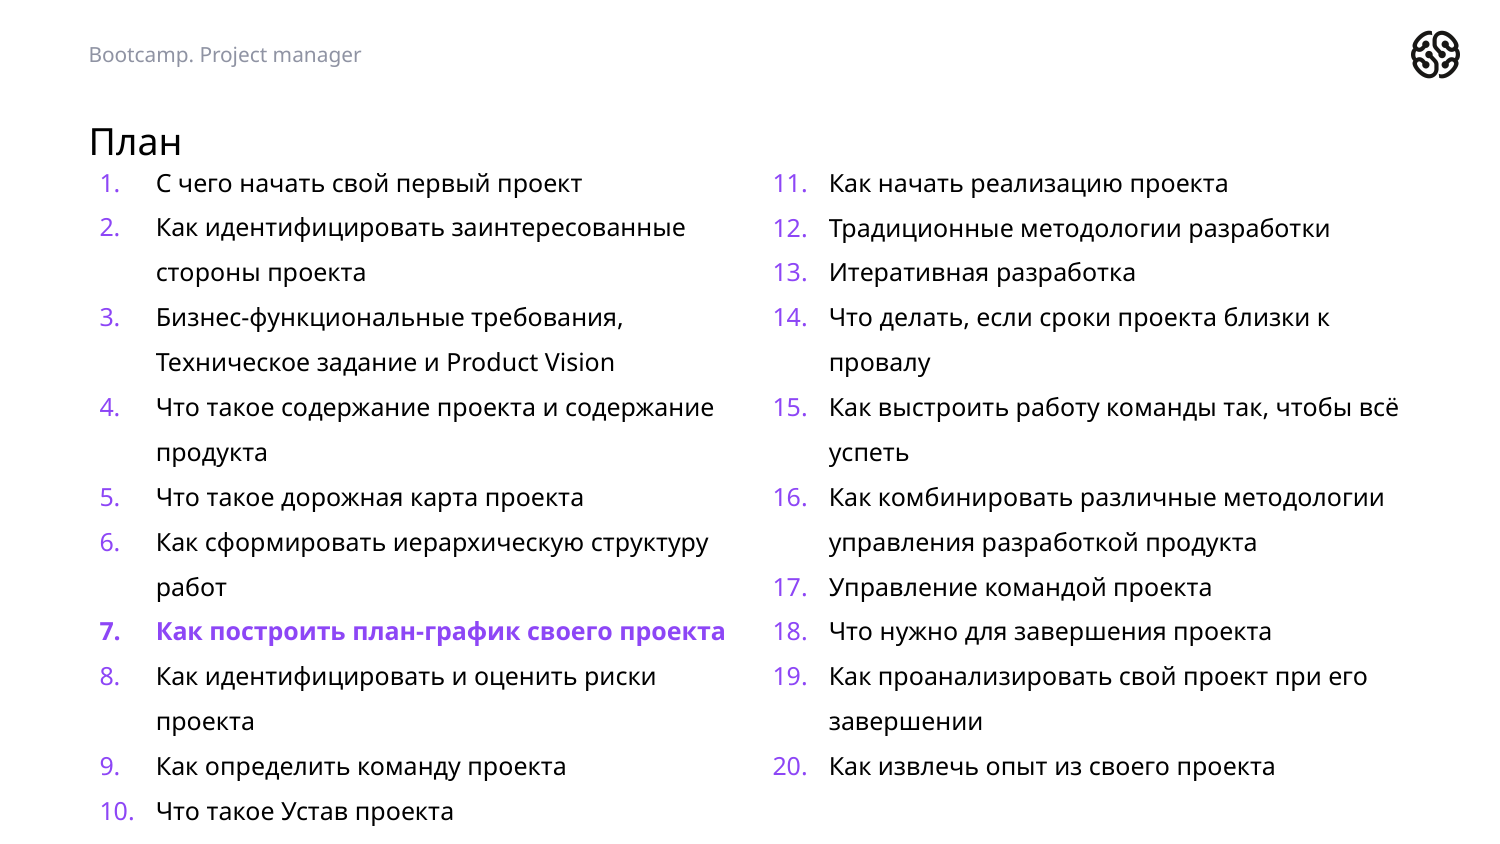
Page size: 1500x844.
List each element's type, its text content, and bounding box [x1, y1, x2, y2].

picture [1411, 30, 1460, 79]
subtitle Bootcamp. Project manager [88, 24, 1066, 84]
text_box Как начать реализацию проекта Традиционные методологии разработки Итеративная разработка Что делать, если сроки проекта близки к провалу Как выстроить работу команды так, чтобы всё успеть Как комбинировать различные методологии управления разработкой продукта Управление командой проекта Что нужно для завершения проекта Как проанализировать свой проект при его завершении Как извлечь опыт из своего проекта [761, 152, 1423, 826]
subtitle С чего начать свой первый проект Как идентифицировать заинтересованные стороны проекта Бизнес-функциональные требования, Техническое задание и Product Vision Что такое содержание проекта и содержание продукта Что такое дорожная карта проекта Как сформировать иерархическую структуру работ Как построить план-график своего проекта Как идентифицировать и оценить риски проекта Как определить команду проекта Что такое Устав проекта [88, 152, 750, 826]
title План [88, 118, 1412, 171]
